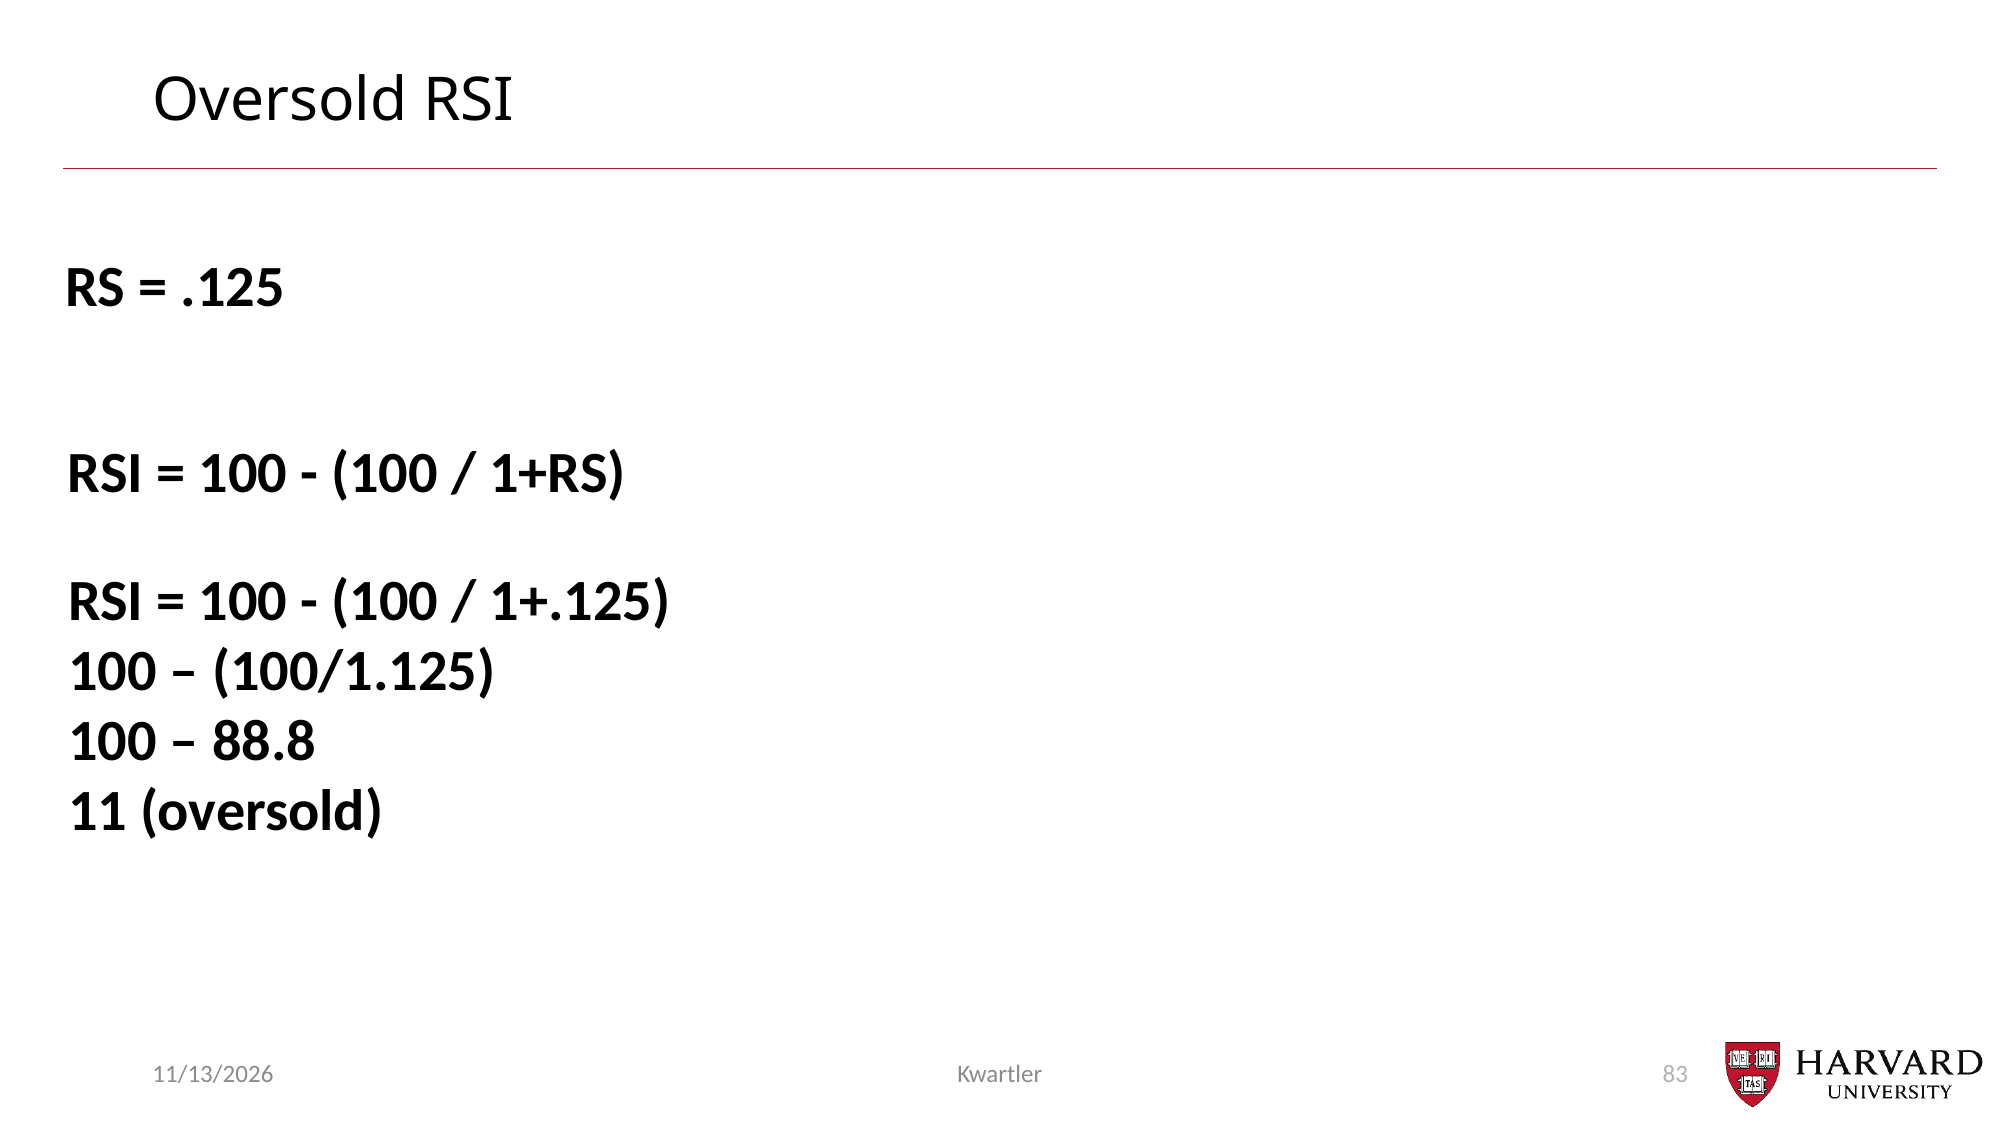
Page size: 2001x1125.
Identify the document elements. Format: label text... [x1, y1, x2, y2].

text_box RSI = 100 - (100 / 1+.125) 100 – (100/1.125) 100 – 88.8 11 (oversold) [53, 555, 686, 850]
picture [1703, 1024, 2001, 1125]
text_box RSI = 100 - (100 / 1+RS) [53, 426, 642, 512]
slide_number 83 [1375, 1042, 1704, 1103]
text_box RS = .125 [50, 240, 300, 326]
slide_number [137, 1042, 588, 1103]
footer Kwartler [662, 1042, 1338, 1103]
title Oversold RSI [137, 59, 1863, 142]
